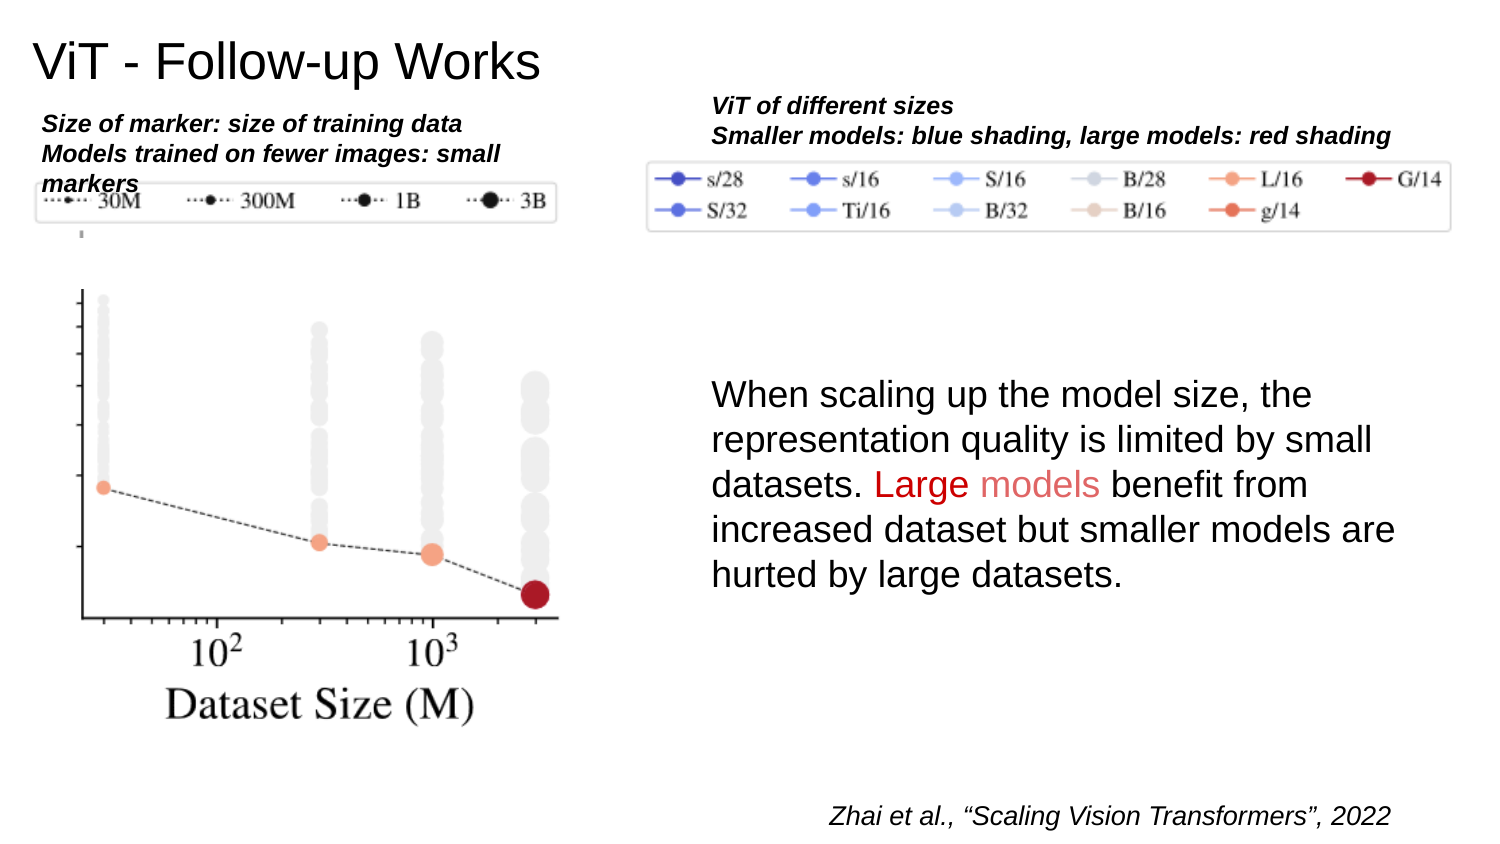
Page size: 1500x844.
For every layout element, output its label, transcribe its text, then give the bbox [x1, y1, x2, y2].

text_box When scaling up the model size, the representation quality is limited by small datasets. Large models benefit from increased dataset but smaller models are hurted by large datasets. [696, 354, 1437, 610]
text_box Zhai et al., “Scaling Vision Transformers”, 2022 [814, 783, 1494, 844]
text_box Size of marker: size of training data Models trained on fewer images: small markers [26, 92, 620, 143]
title ViT - Follow-up Works [17, 0, 963, 105]
text_box ViT of different sizes Smaller models: blue shading, large models: red shading [696, 74, 1456, 143]
picture [49, 288, 611, 765]
picture [0, 144, 1468, 239]
